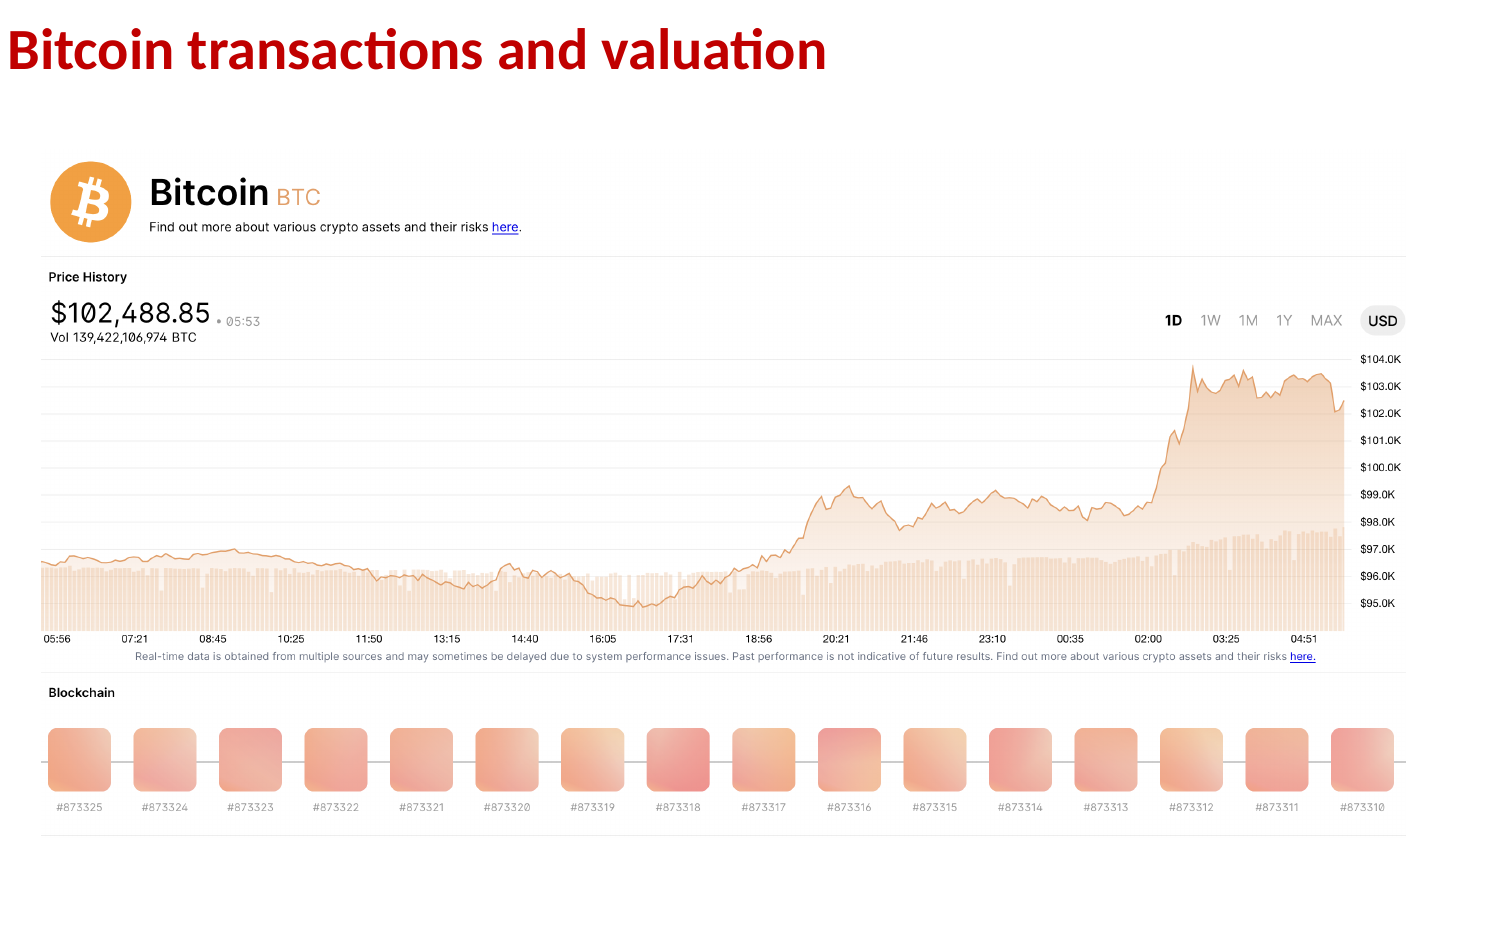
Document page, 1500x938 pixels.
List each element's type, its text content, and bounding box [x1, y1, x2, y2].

title Bitcoin transactions and valuation [0, 0, 1351, 126]
picture [40, 149, 1406, 838]
